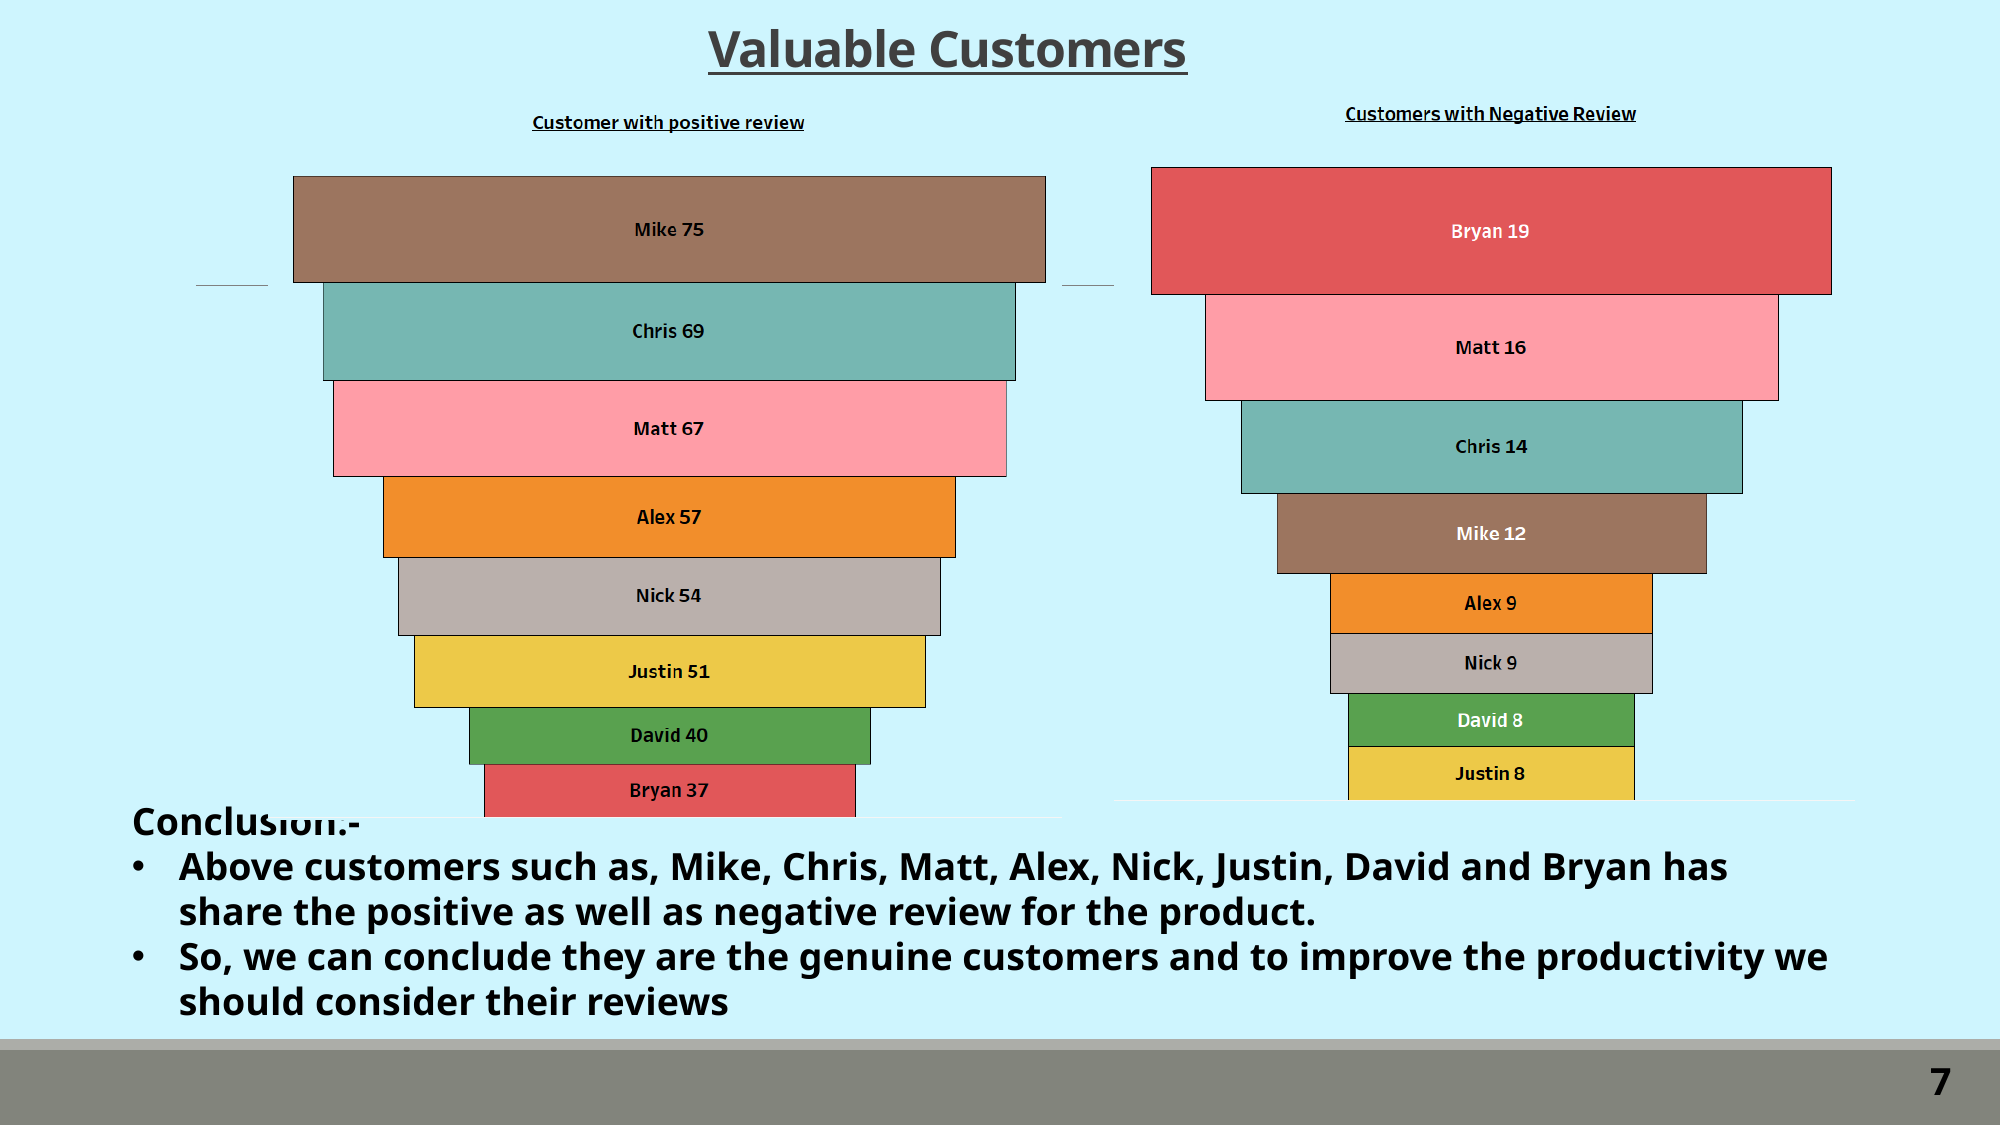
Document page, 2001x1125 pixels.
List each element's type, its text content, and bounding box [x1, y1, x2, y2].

picture [1113, 91, 1856, 804]
title Valuable Customers [117, 0, 1780, 86]
text_box Conclusion:- Above customers such as, Mike, Chris, Matt, Alex, Nick, Justin, David and Bryan has share the positive as well as negative review for the product. So, we can conclude they are the genuine customers and to improve the productivity we should consider their reviews [117, 790, 1855, 1031]
picture [268, 103, 1062, 820]
text_box 7 [1915, 1050, 2000, 1110]
